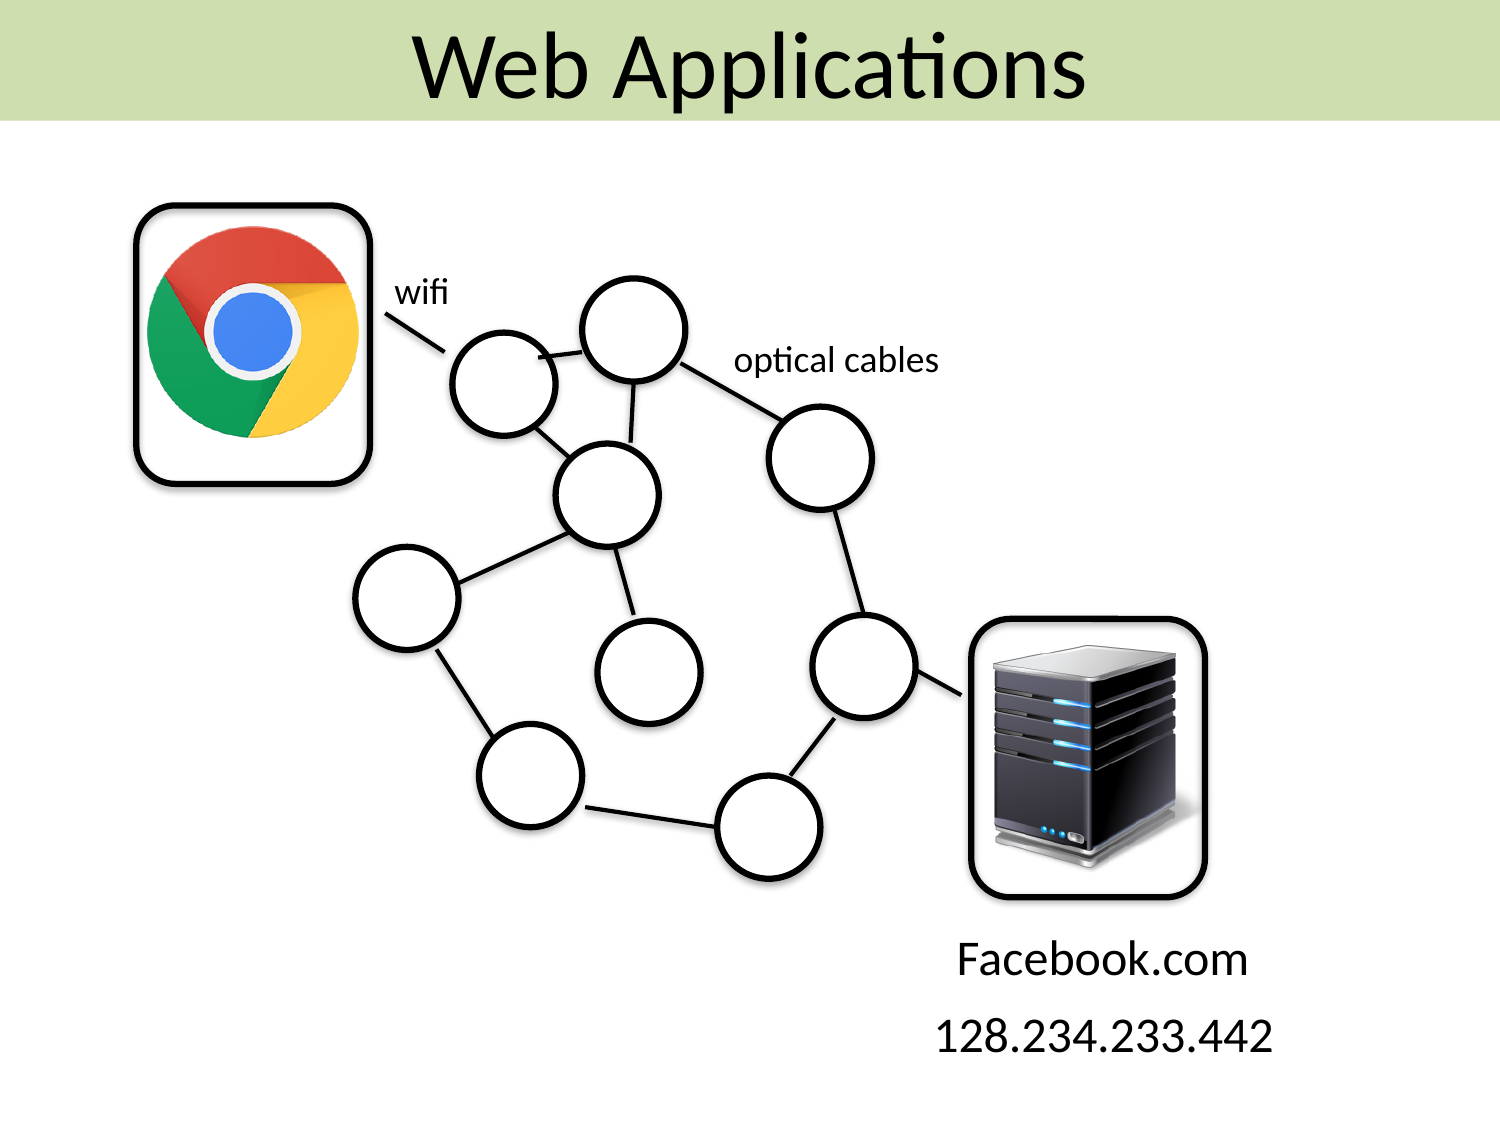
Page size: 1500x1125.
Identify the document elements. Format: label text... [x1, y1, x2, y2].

text_box Web Applications [0, 0, 1500, 121]
text_box [596, 620, 702, 725]
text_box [537, 351, 583, 358]
text_box 128.234.233.442 [918, 995, 1289, 1071]
text_box optical cables [718, 327, 955, 387]
text_box [811, 614, 917, 719]
text_box [988, 618, 1189, 625]
text_box [354, 546, 460, 651]
text_box [768, 405, 873, 511]
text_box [834, 509, 865, 616]
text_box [790, 717, 835, 776]
text_box [451, 331, 557, 437]
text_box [916, 670, 962, 696]
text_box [630, 381, 634, 443]
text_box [436, 649, 495, 740]
picture [971, 626, 1218, 873]
text_box [717, 774, 822, 880]
text_box [478, 723, 583, 828]
text_box Facebook.com [941, 917, 1265, 993]
text_box wifi [379, 259, 465, 320]
text_box [977, 881, 1199, 899]
text_box [554, 442, 660, 548]
text_box [581, 277, 687, 383]
text_box [152, 204, 354, 212]
text_box [137, 457, 369, 485]
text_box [458, 531, 571, 584]
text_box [614, 545, 634, 616]
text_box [584, 806, 718, 828]
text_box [384, 312, 445, 353]
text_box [680, 362, 785, 422]
picture [135, 214, 371, 450]
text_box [534, 427, 571, 459]
